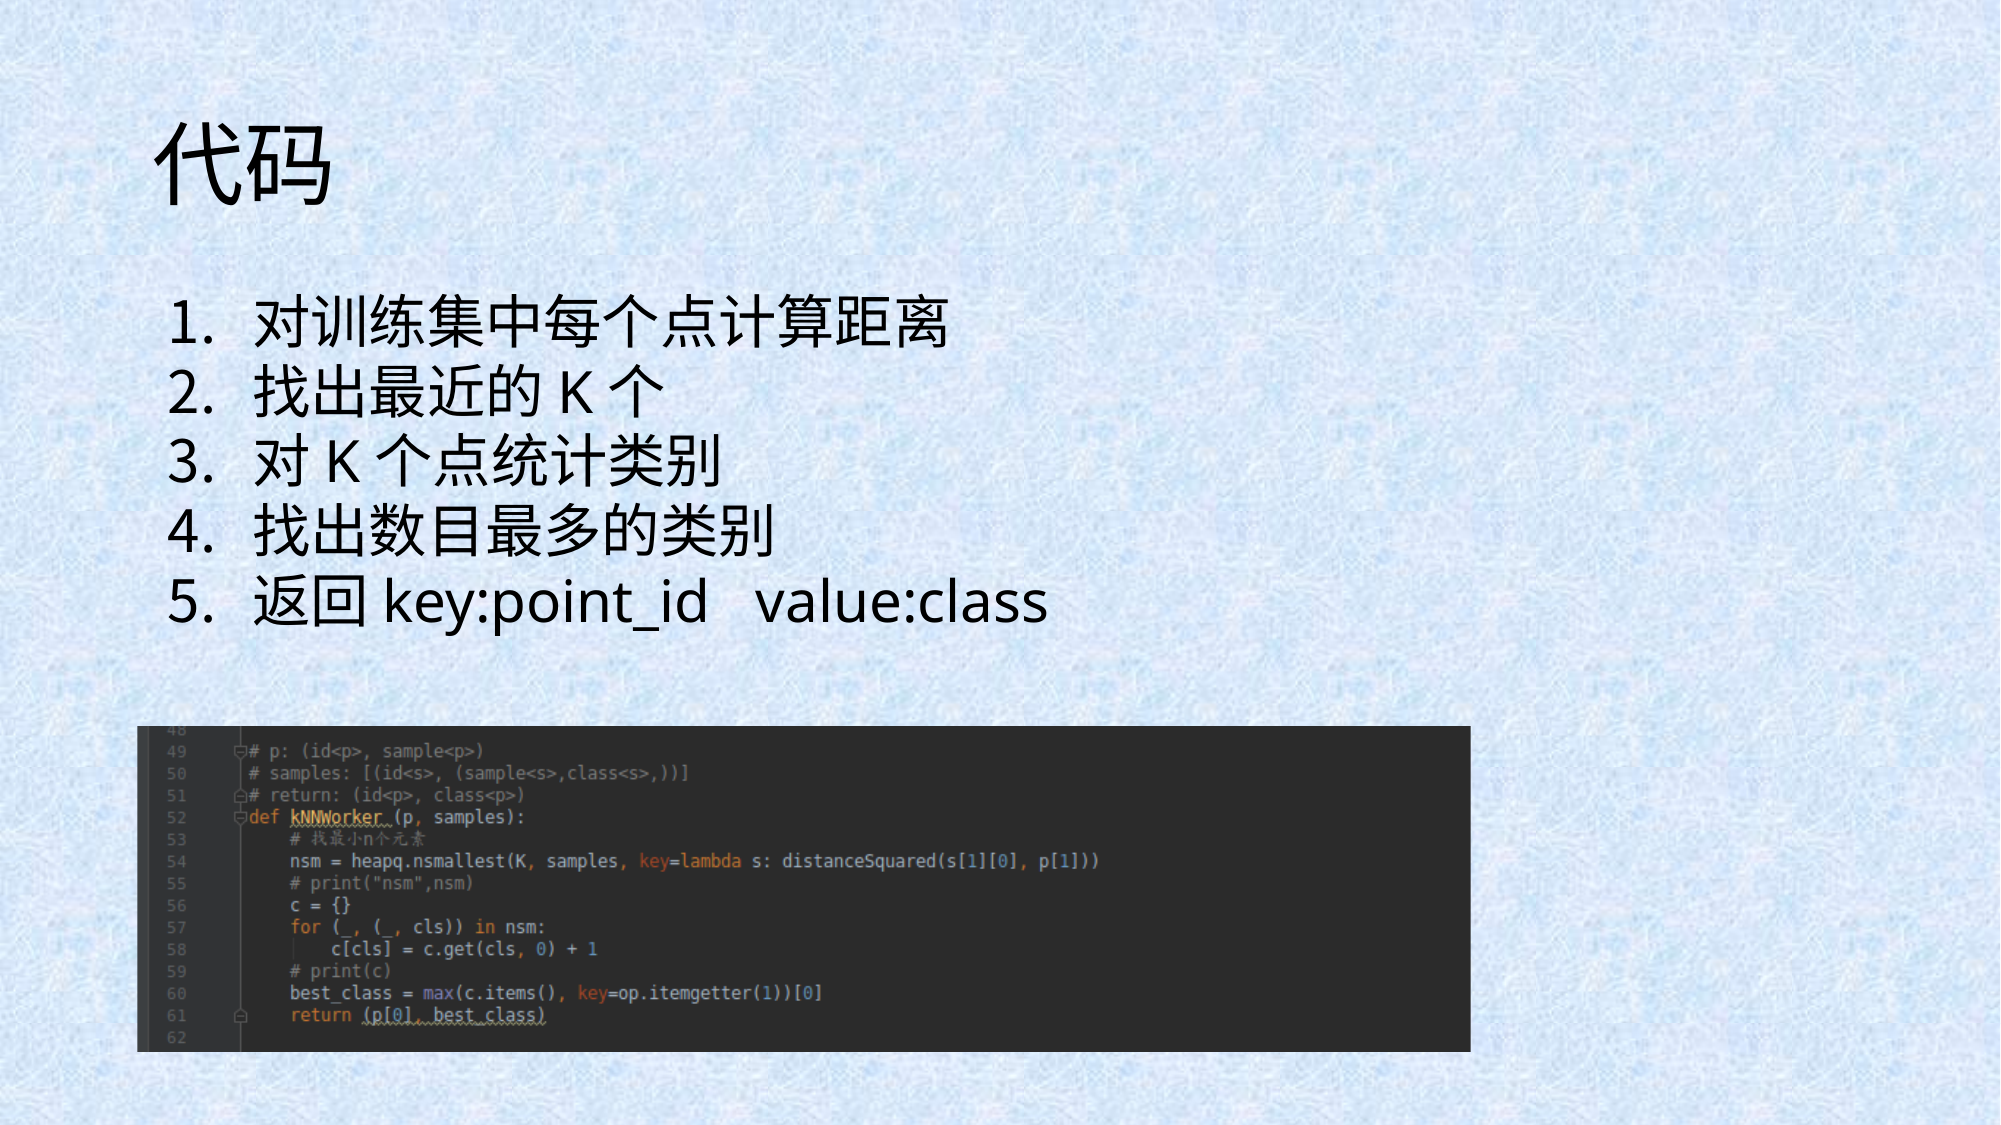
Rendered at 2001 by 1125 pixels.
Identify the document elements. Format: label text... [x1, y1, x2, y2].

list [137, 725, 1471, 1052]
picture [0, 0, 2001, 1125]
title 代码 [137, 59, 1863, 278]
text_box 对训练集中每个点计算距离 找出最近的K个 对K个点统计类别 找出数目最多的类别 返回key:point_id value:class [153, 277, 1486, 642]
